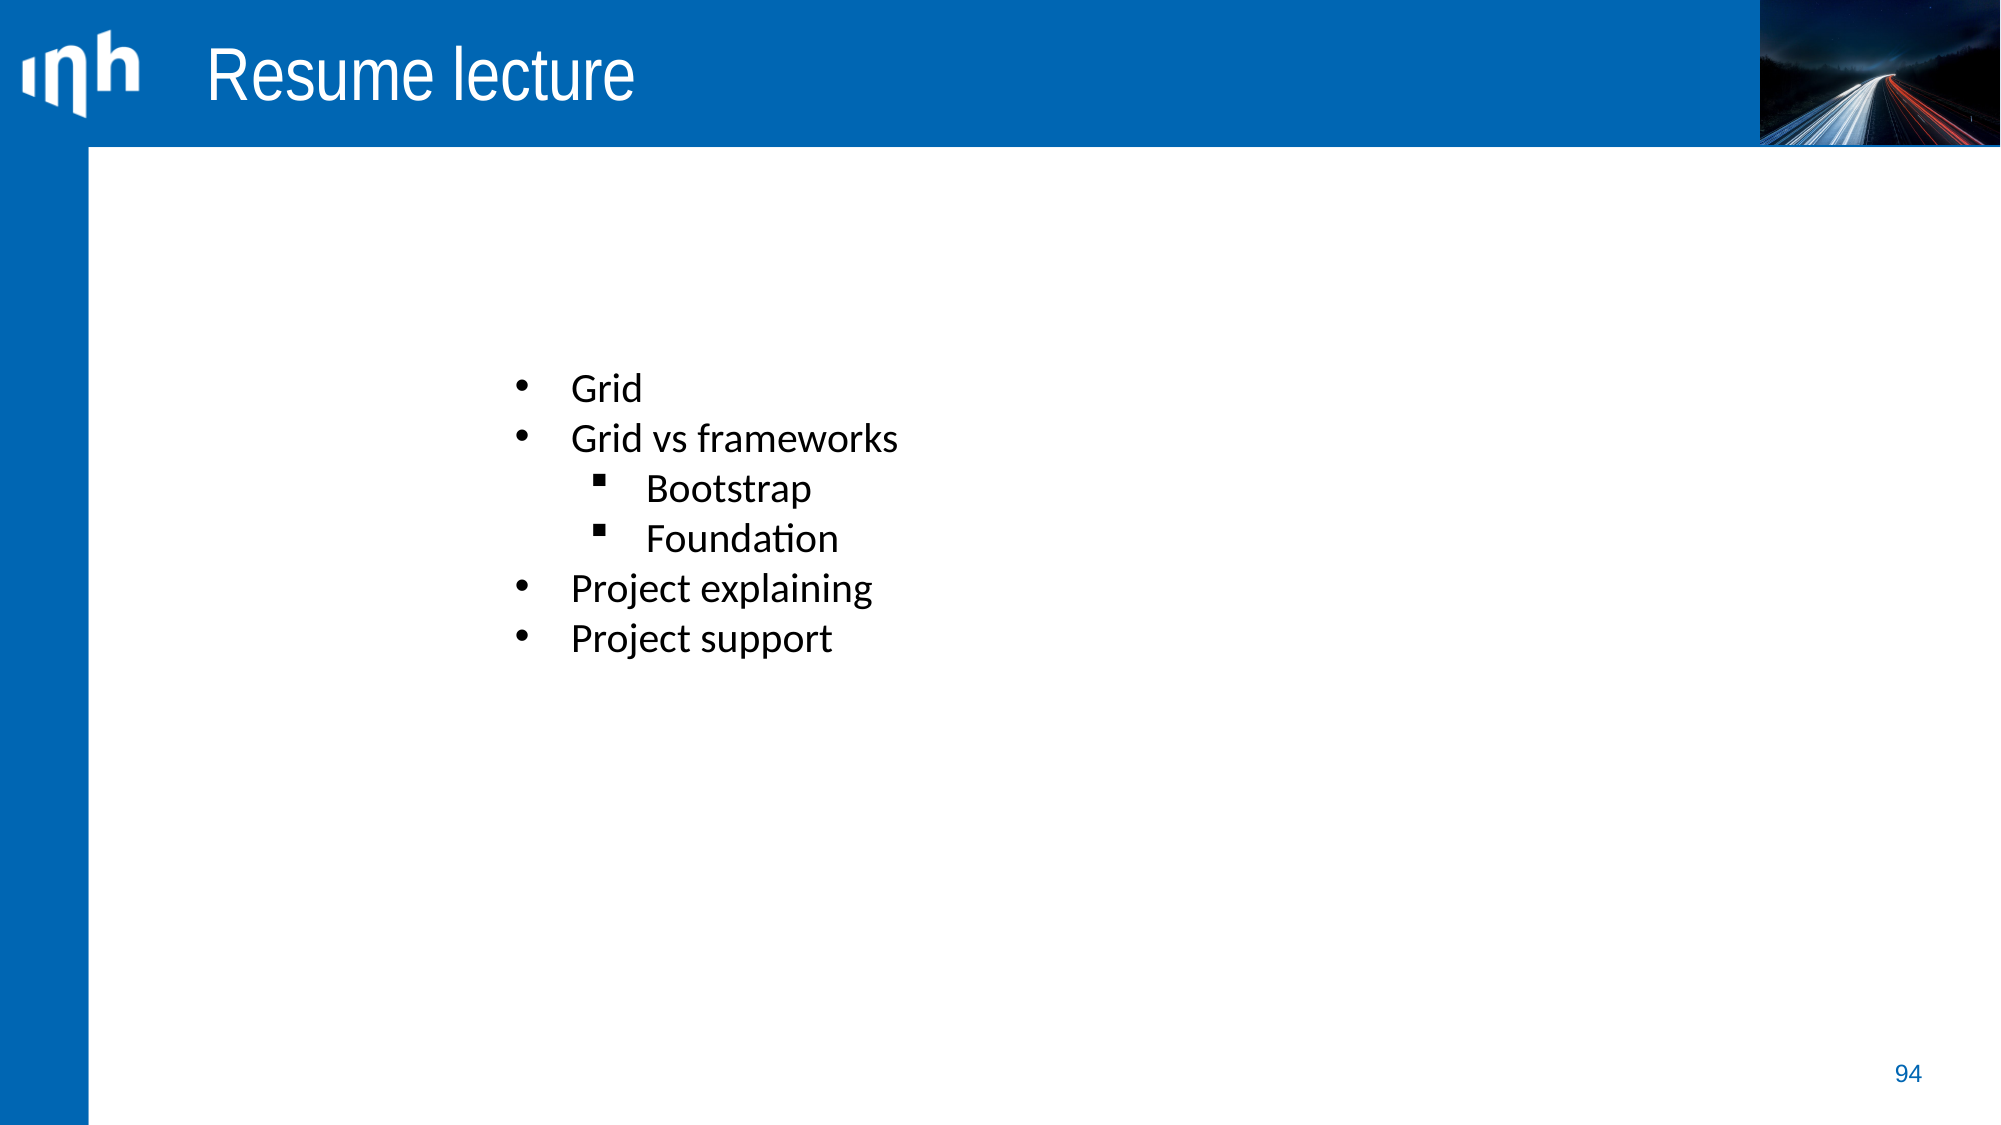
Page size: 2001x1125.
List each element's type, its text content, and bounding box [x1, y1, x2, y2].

picture [0, 0, 2001, 1125]
text_box Resume lecture [191, 18, 1691, 125]
text_box Grid Grid vs frameworks Bootstrap Foundation Project explaining Project support [500, 352, 1500, 718]
text_box 94 [1782, 1042, 1938, 1103]
